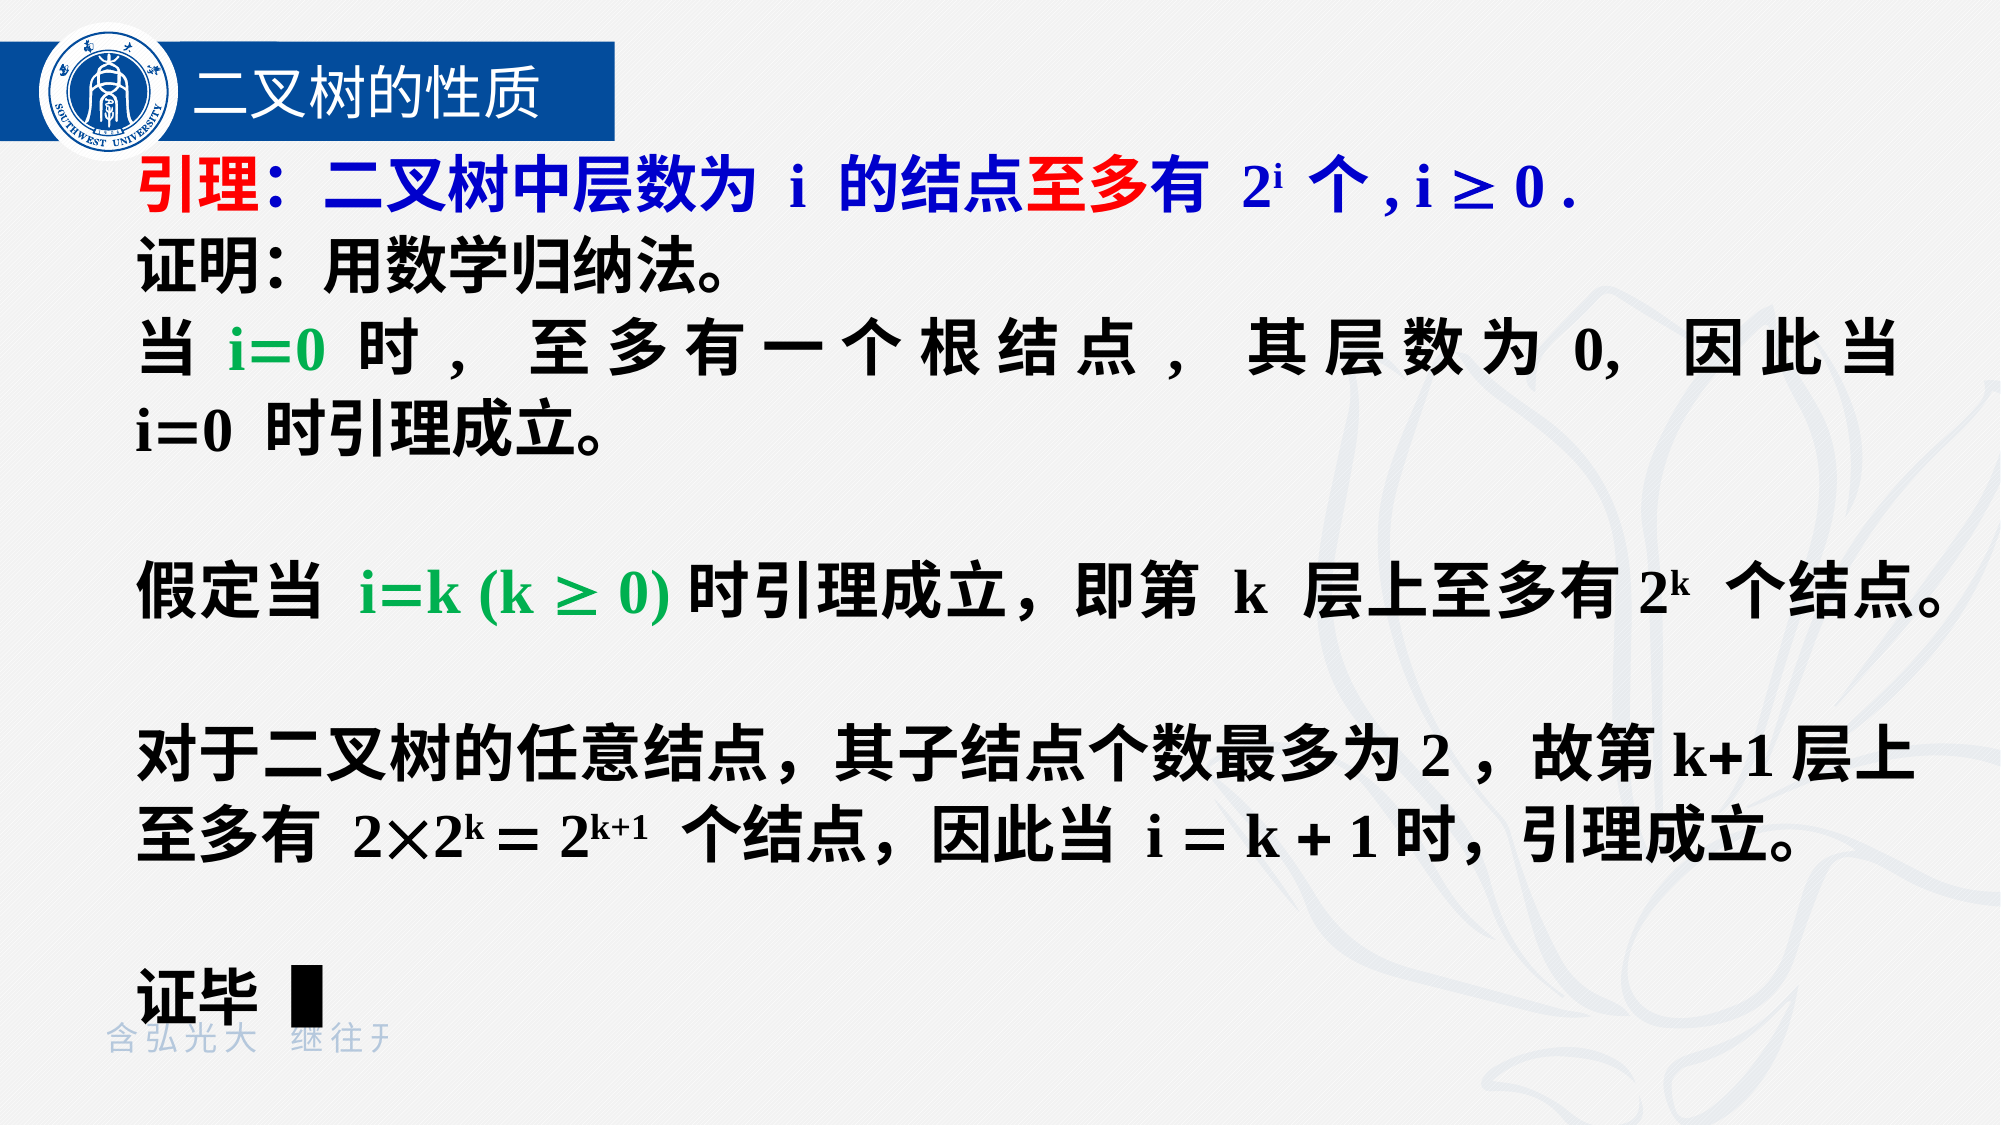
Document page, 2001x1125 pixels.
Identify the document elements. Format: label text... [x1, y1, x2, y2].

text_box 引理：二叉树中层数为 i 的结点至多有 2i 个, i  0 . 证明：用数学归纳法。 当i0时, 至多有一个根结点, 其层数为0, 因此当 i0 时引理成立。 假定当 ik (k  0)时引理成立，即第 k 层上至多有2k 个结点。 对于二叉树的任意结点，其子结点个数最多为2，故第k1层上至多有 22k  2k+1 个结点，因此当 i  k  1时，引理成立。 证毕▐ [120, 131, 1932, 965]
list 二叉树的性质 [180, 41, 615, 131]
